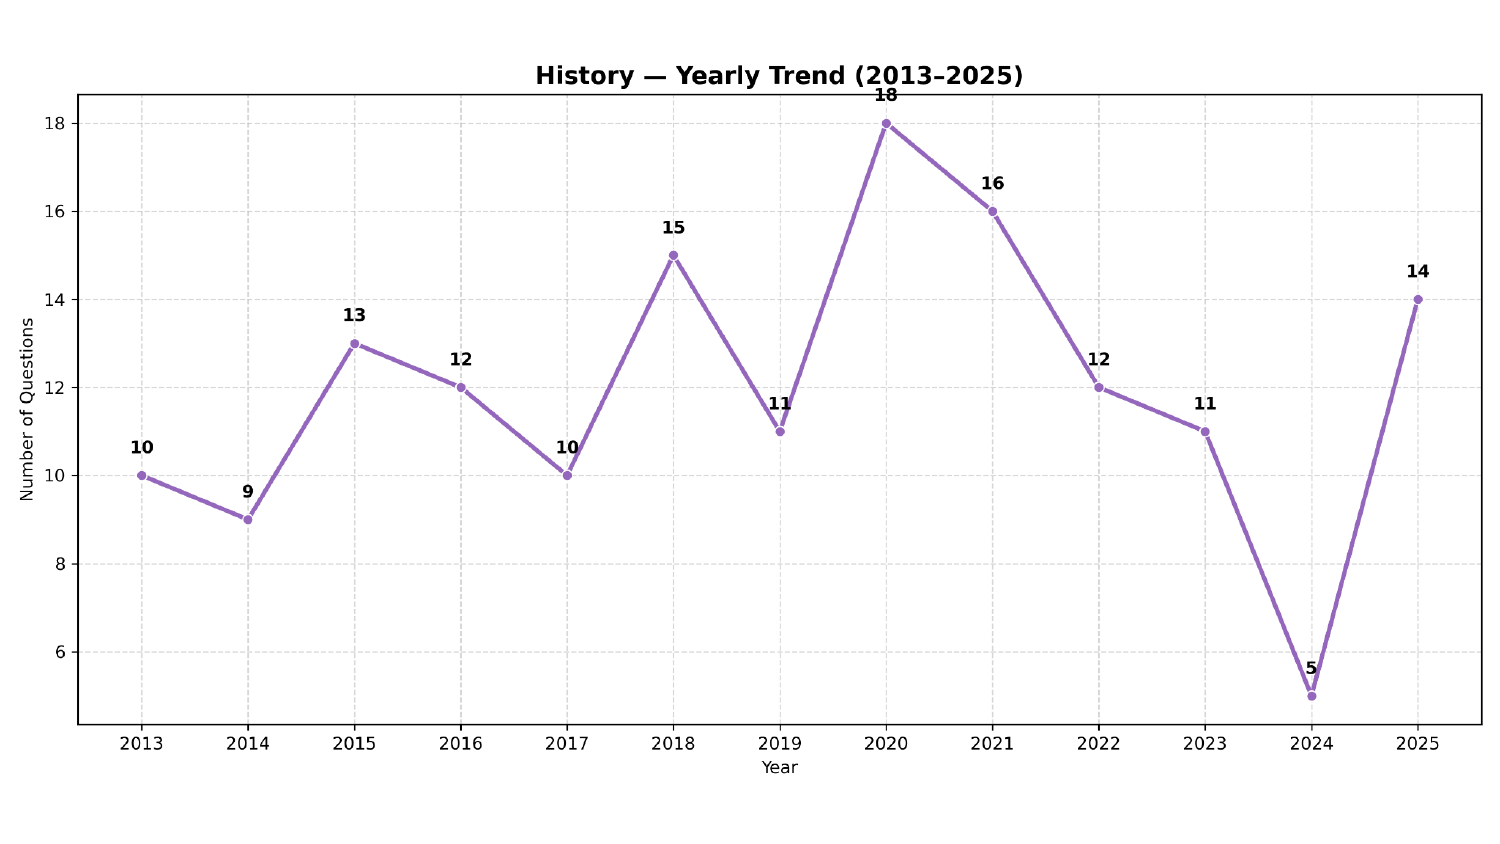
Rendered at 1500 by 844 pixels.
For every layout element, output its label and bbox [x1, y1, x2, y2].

picture [0, 46, 1500, 798]
